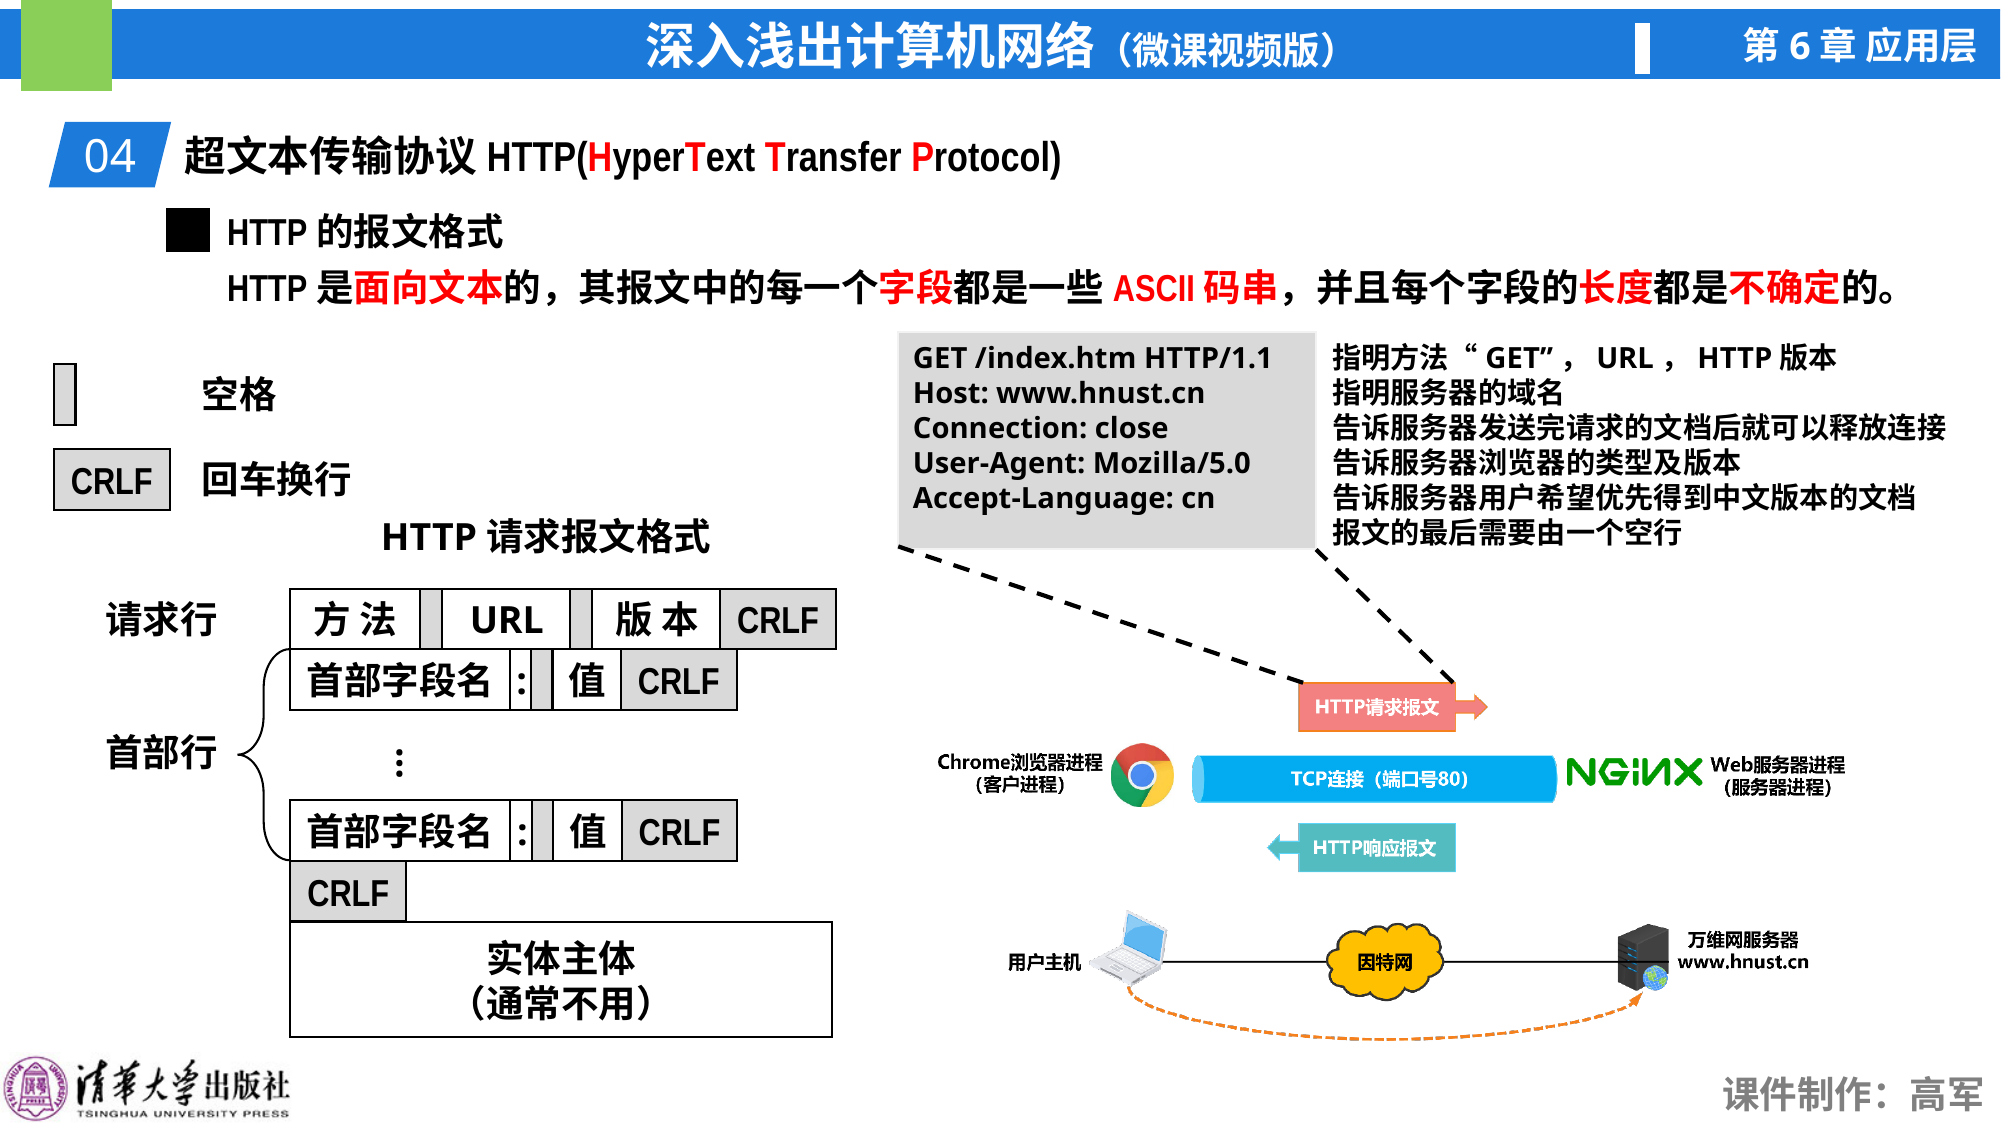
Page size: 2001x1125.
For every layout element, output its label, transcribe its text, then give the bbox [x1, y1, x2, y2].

picture [0, 1052, 310, 1125]
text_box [49, 122, 1099, 189]
text_box … [366, 732, 442, 771]
text_box HTTP的报文格式 [212, 195, 1950, 251]
text_box 实体主体 （通常不用） [289, 921, 833, 1038]
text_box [90, 649, 290, 861]
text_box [54, 364, 375, 510]
text_box : [509, 648, 530, 711]
text_box 指明方法“GET”，URL，HTTP版本 指明服务器的域名 告诉服务器发送完请求的文档后就可以释放连接 告诉服务器浏览器的类型及版本 告诉服务器用户希望优先得到中文版本的文档 报文的最后需要由一个空行 [1454, 331, 1966, 557]
text_box CRLF [289, 861, 407, 921]
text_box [898, 331, 1454, 683]
text_box HTTP是面向文本的，其报文中的每一个字段都是一些ASCII码串，并且每个字段的长度都是不确定的。 [212, 251, 1950, 322]
text_box [419, 588, 441, 648]
text_box CRLF [620, 648, 738, 711]
text_box 版 本 [593, 588, 719, 648]
text_box [166, 208, 210, 252]
text_box HTTP请求报文格式 [366, 505, 742, 565]
text_box 请求行 [90, 588, 237, 649]
text_box 首部字段名 [290, 648, 509, 711]
text_box 值 [552, 648, 620, 711]
text_box [569, 588, 593, 648]
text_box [290, 800, 738, 861]
text_box [530, 648, 552, 711]
text_box 方 法 [289, 588, 419, 648]
text_box CRLF [719, 588, 837, 650]
text_box URL [441, 588, 569, 648]
picture [926, 682, 1862, 1041]
